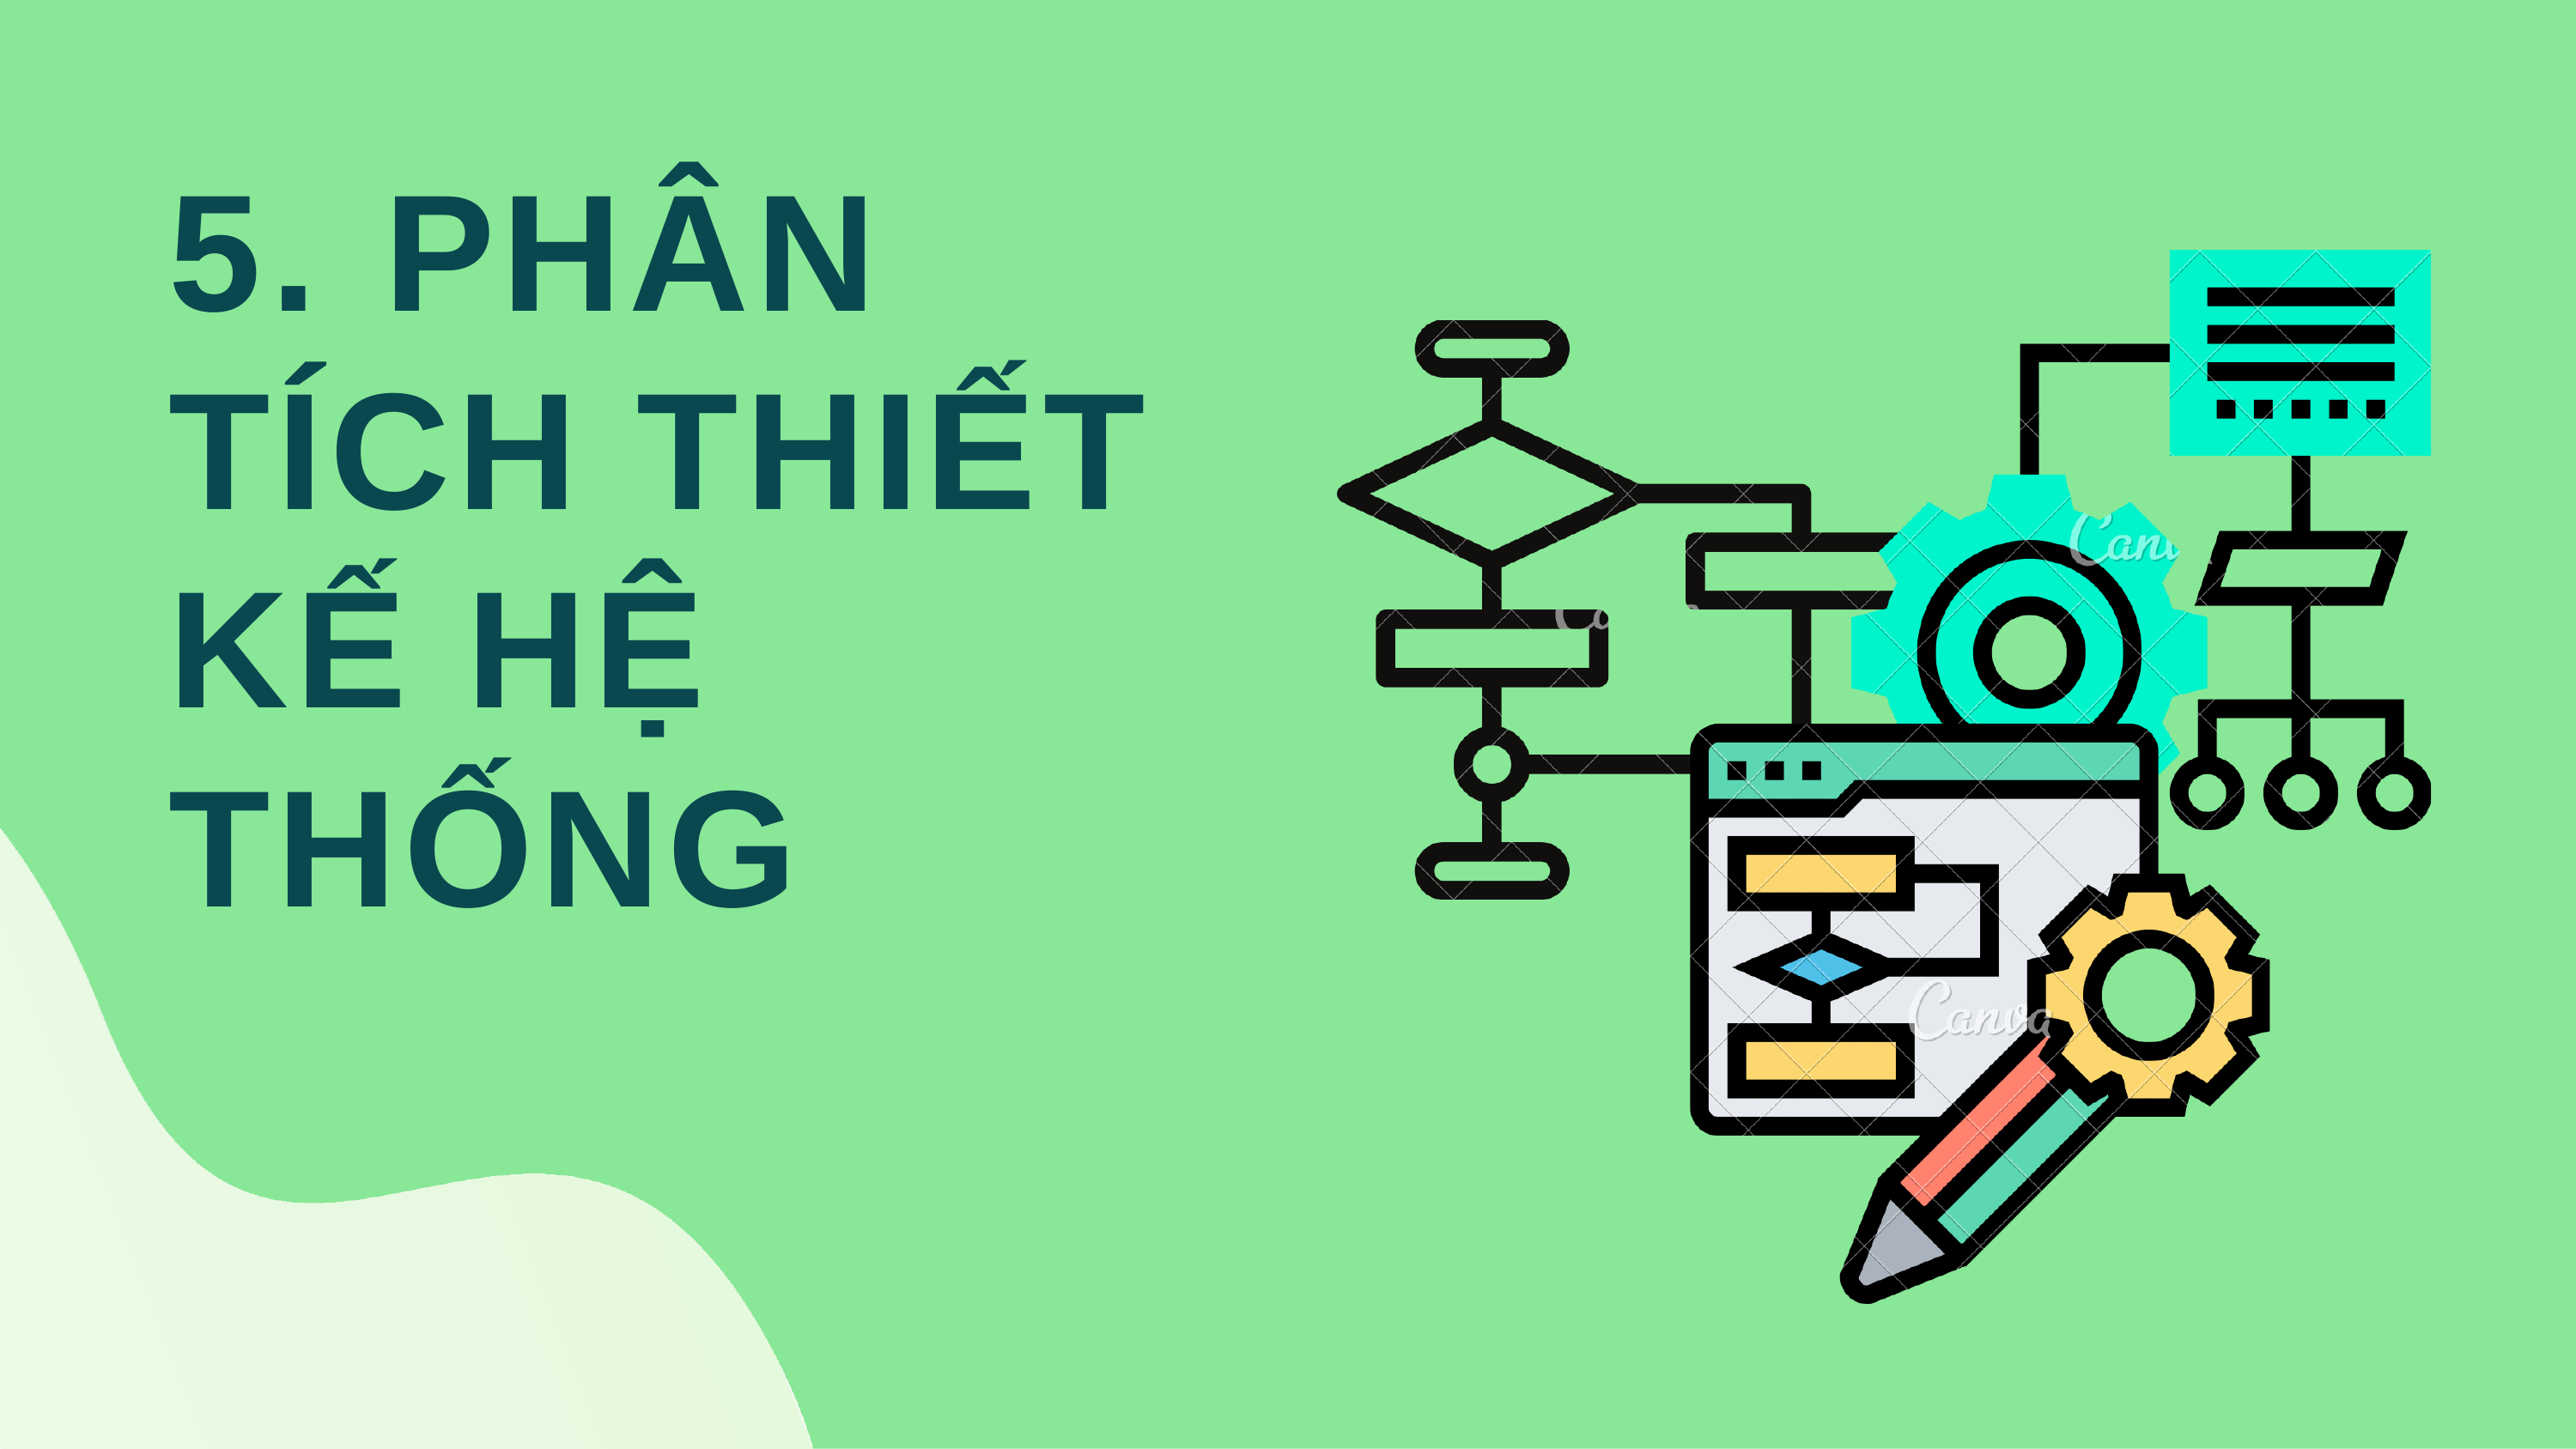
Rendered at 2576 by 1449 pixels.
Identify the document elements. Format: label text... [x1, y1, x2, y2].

text_box 5. PHÂN TÍCH THIẾT KẾ HỆ THỐNG [167, 136, 1239, 940]
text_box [1336, 250, 2432, 1304]
text_box [0, 828, 813, 1449]
